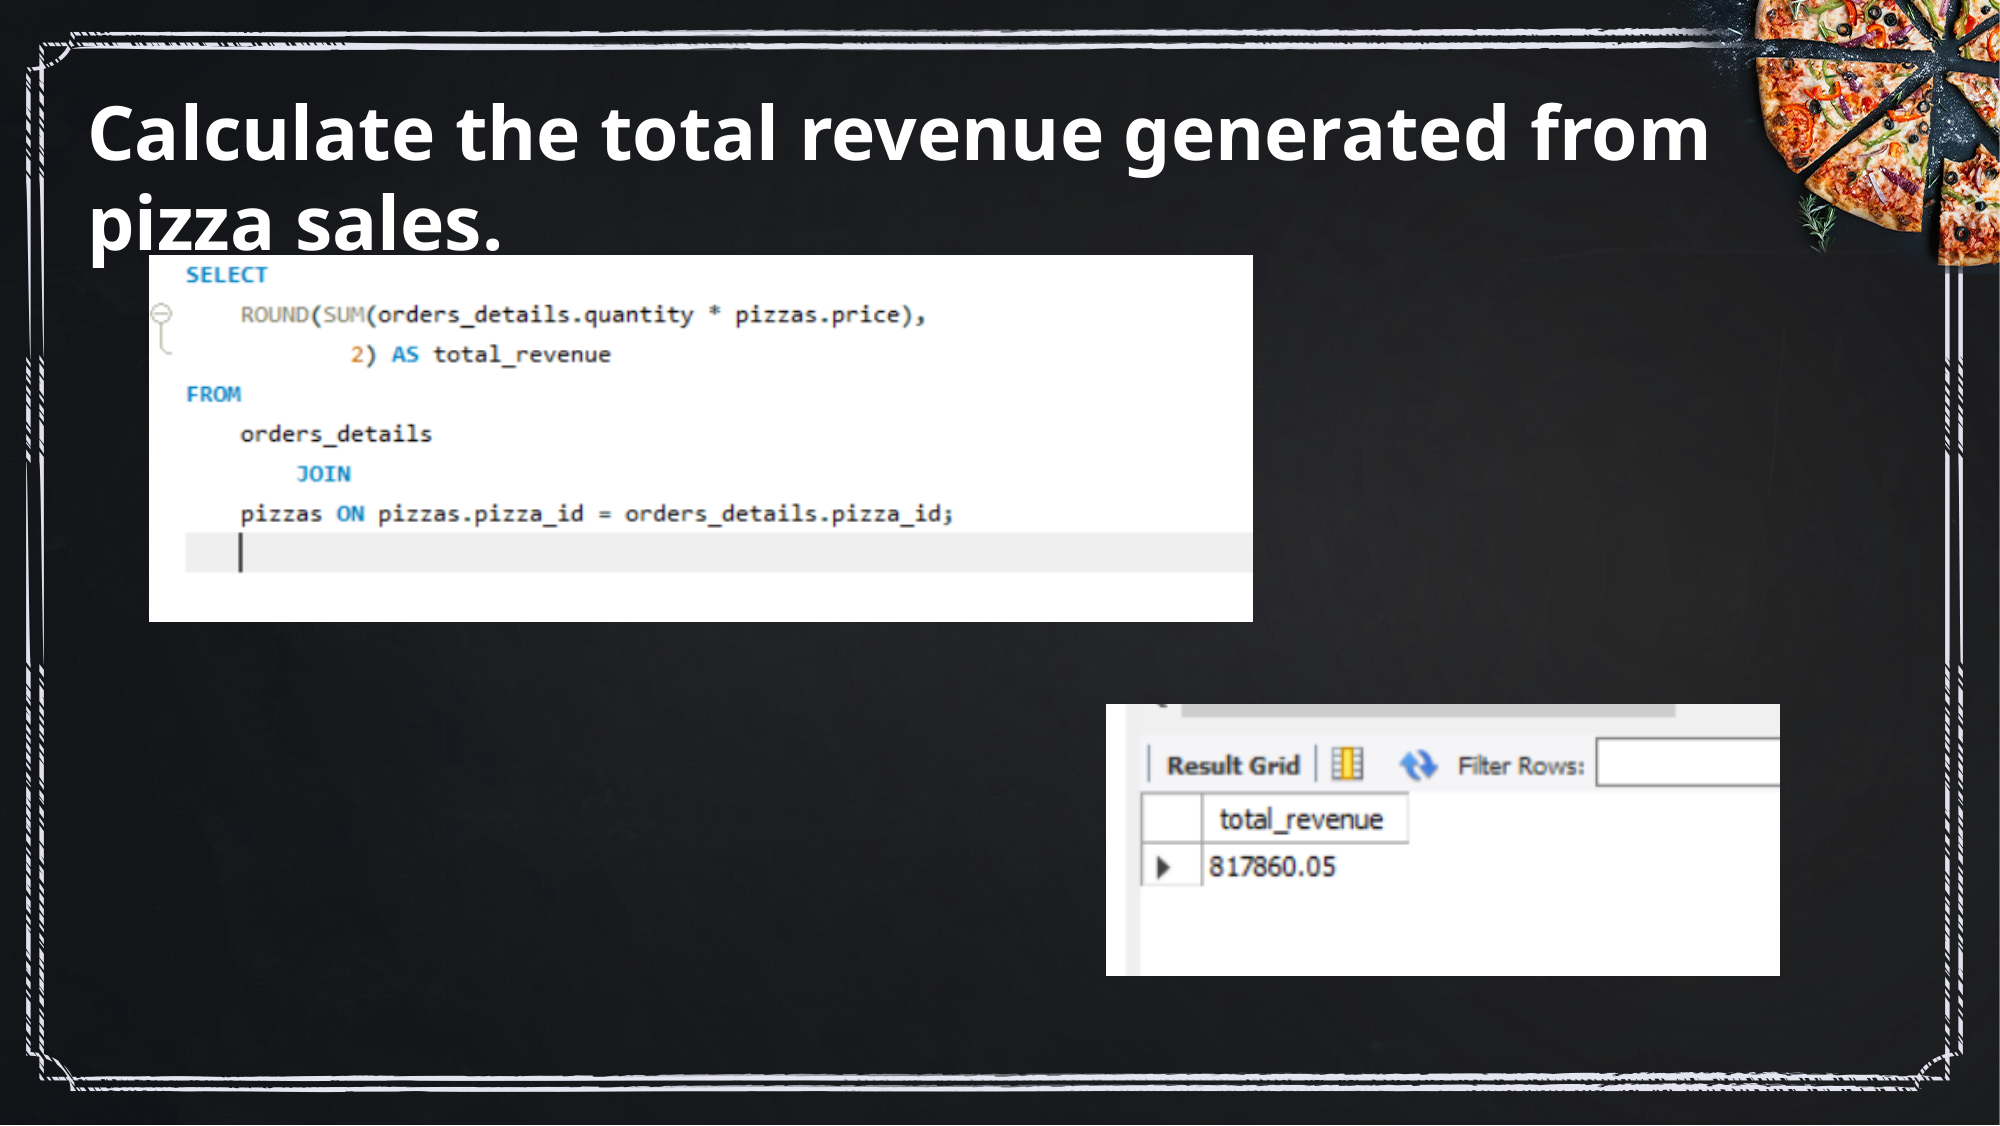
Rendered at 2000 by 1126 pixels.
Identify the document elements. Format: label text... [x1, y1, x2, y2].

text_box Calculate the total revenue generated from pizza sales. [72, 78, 1733, 363]
title [1733, 113, 1900, 197]
picture [0, 0, 2000, 1125]
list [113, 231, 1914, 894]
